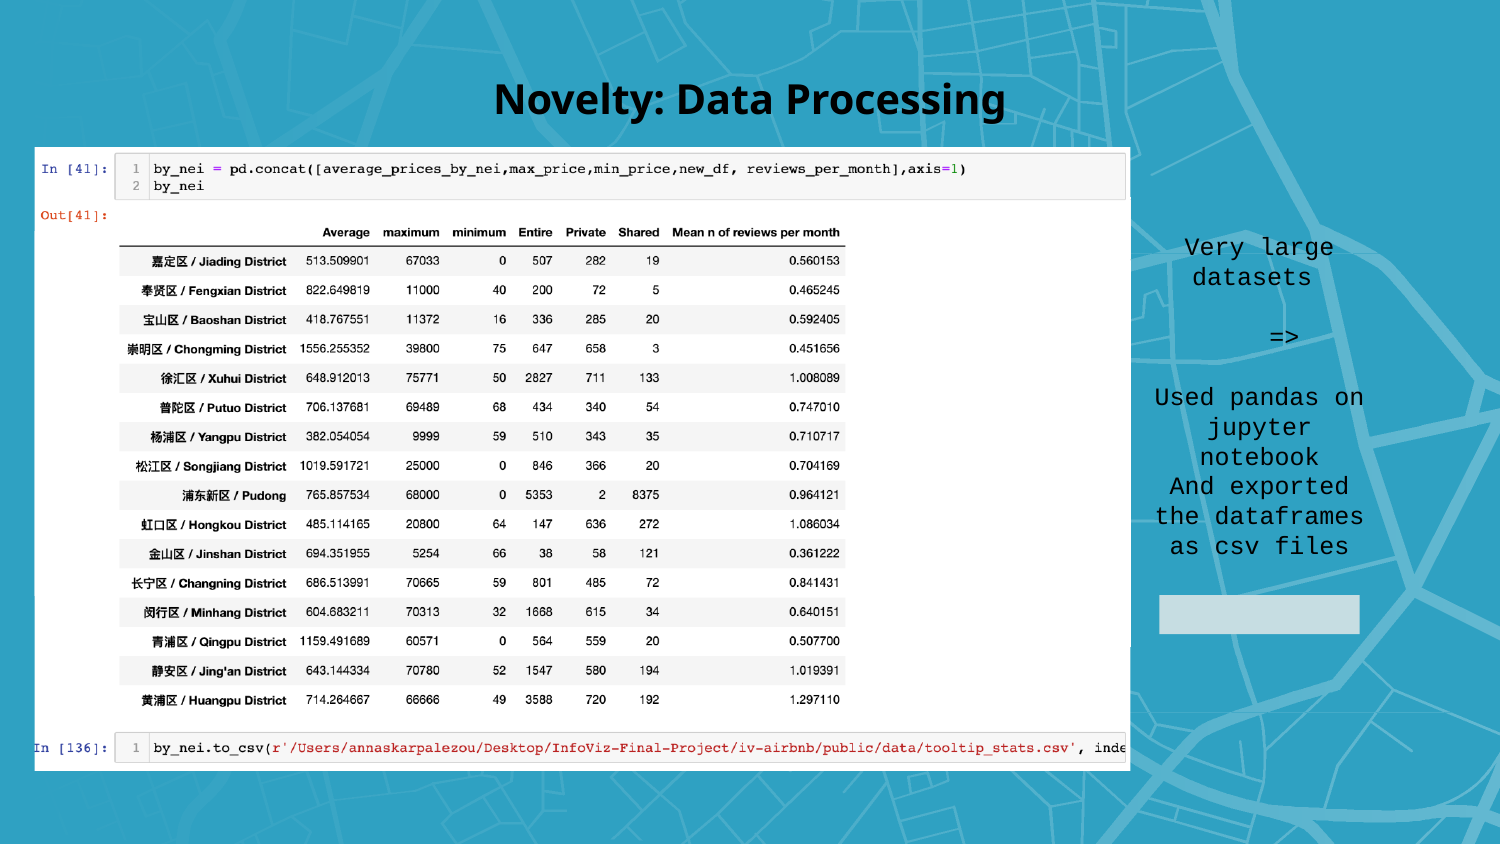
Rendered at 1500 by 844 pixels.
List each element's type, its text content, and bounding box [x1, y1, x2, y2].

text_box Very large datasets => Used pandas on jupyter notebook And exported the dataframes as csv files [1137, 215, 1385, 575]
picture [34, 146, 1131, 772]
text_box [1159, 595, 1360, 635]
title Novelty: Data Processing [197, 58, 1303, 139]
